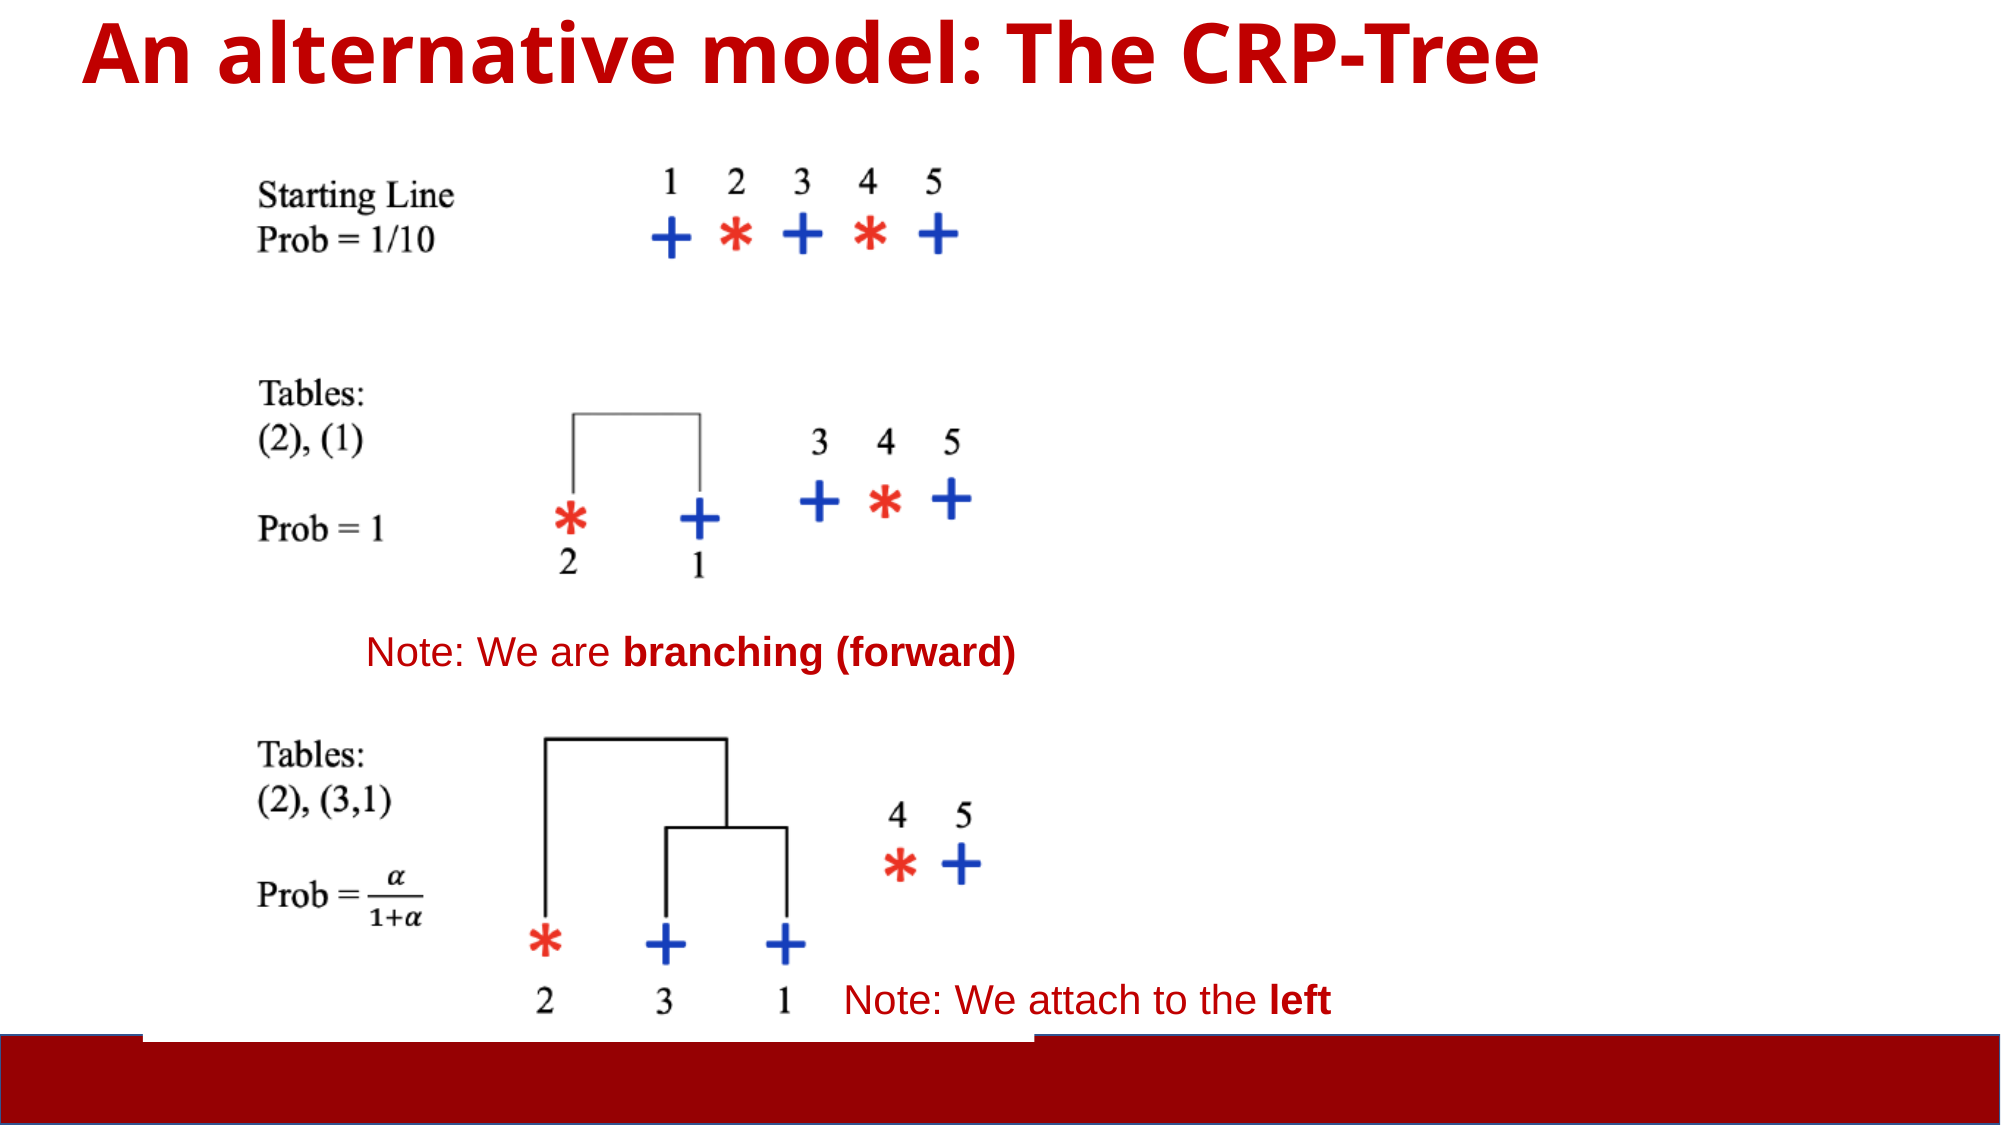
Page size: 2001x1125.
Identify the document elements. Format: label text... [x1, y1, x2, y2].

text_box Note: We attach to the left [1035, 965, 1347, 1031]
picture [142, 93, 1035, 1042]
text_box An alternative model: The CRP-Tree [67, 0, 1991, 113]
